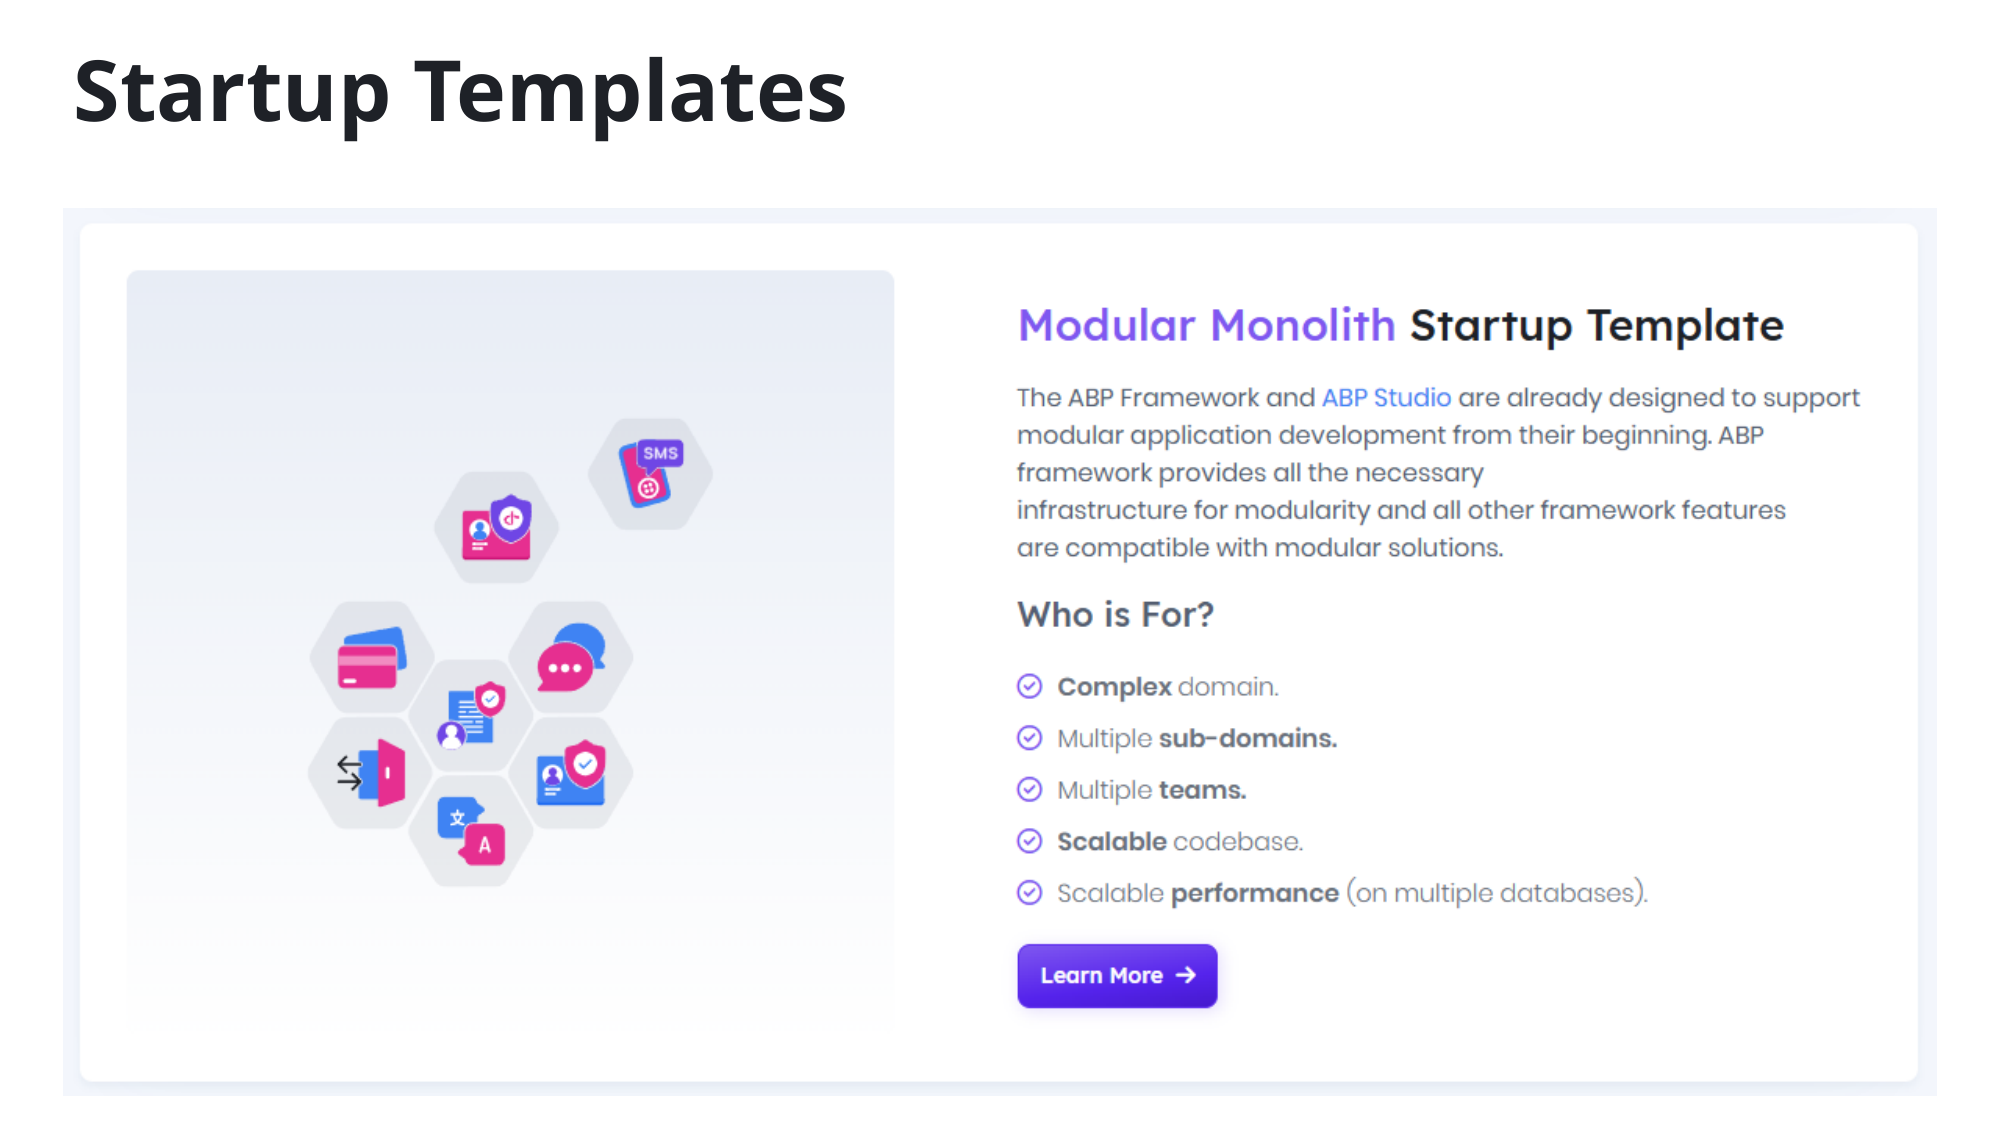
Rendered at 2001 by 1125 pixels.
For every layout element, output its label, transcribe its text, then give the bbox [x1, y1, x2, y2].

text_box Startup Templates [58, 29, 1903, 146]
picture [62, 207, 1937, 1096]
